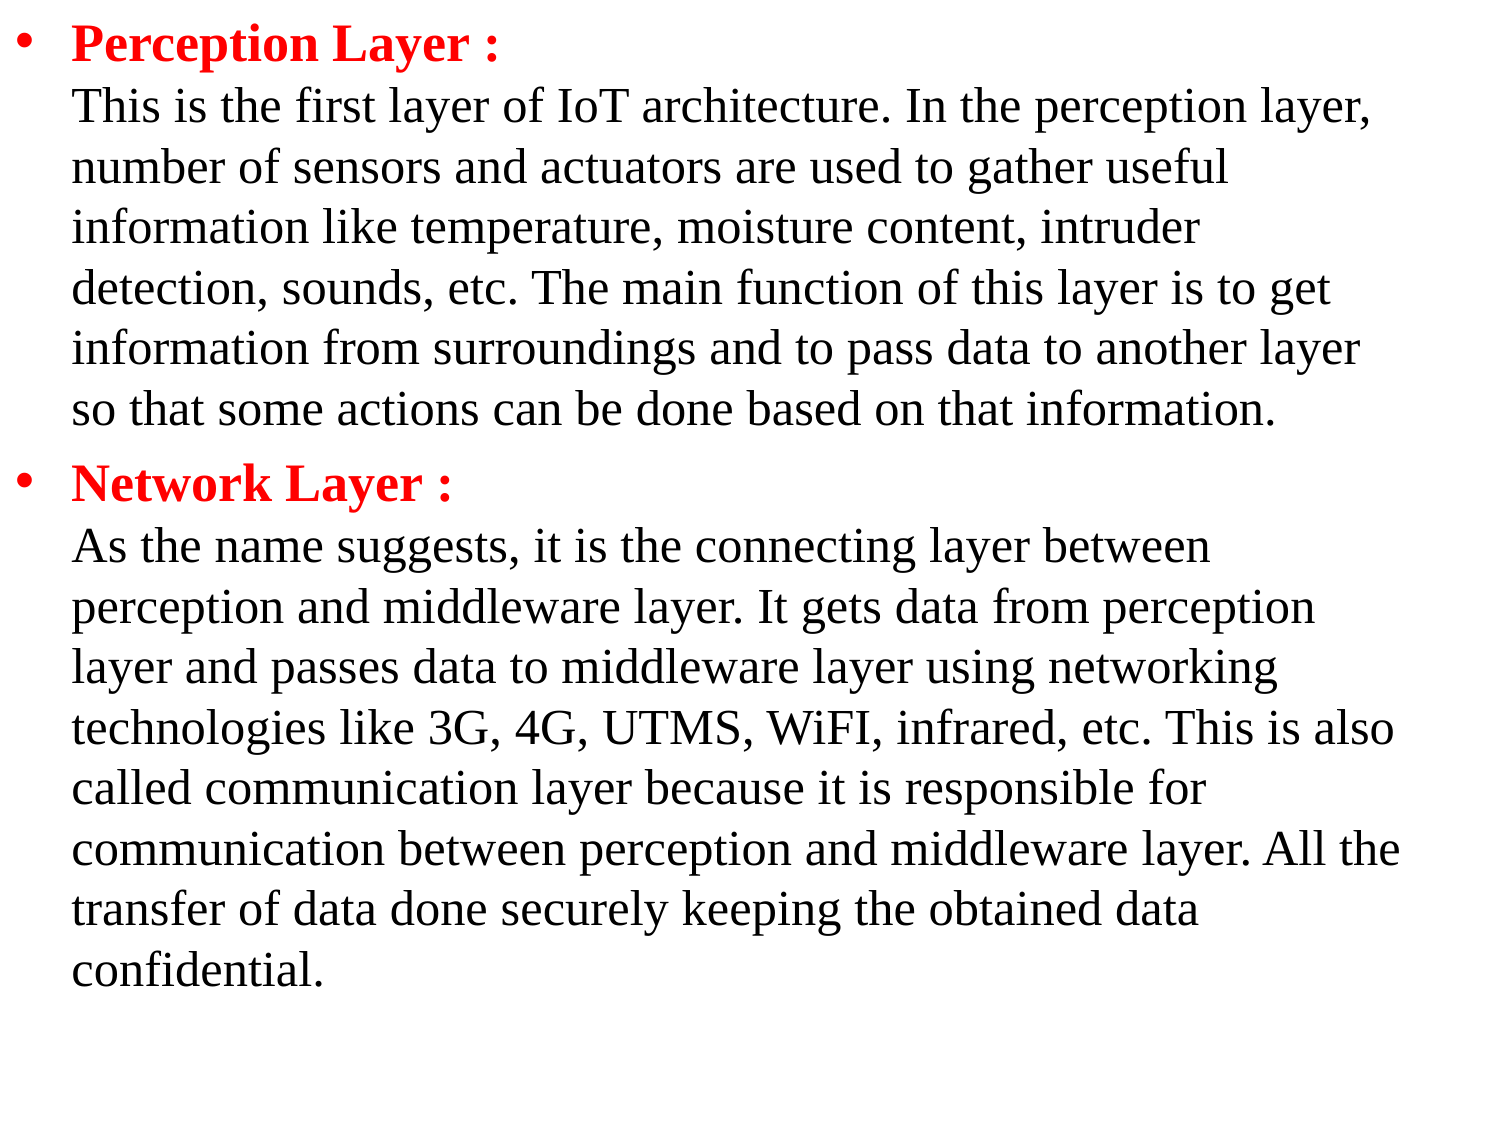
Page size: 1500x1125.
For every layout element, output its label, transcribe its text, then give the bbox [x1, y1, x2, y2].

list Perception Layer : This is the first layer of IoT architecture. In the perception layer, number of sensors and actuators are used to gather useful information like temperature, moisture content, intruder detection, sounds, etc. The main function of this layer is to get information from surroundings and to pass data to another layer so that some actions can be done based on that information. Network Layer : As the name suggests, it is the connecting layer between perception and middleware layer. It gets data from perception layer and passes data to middleware layer using networking technologies like 3G, 4G, UTMS, WiFI, infrared, etc. This is also called communication layer because it is responsible for communication between perception and middleware layer. All the transfer of data done securely keeping the obtained data confidential. [0, 0, 1425, 1005]
